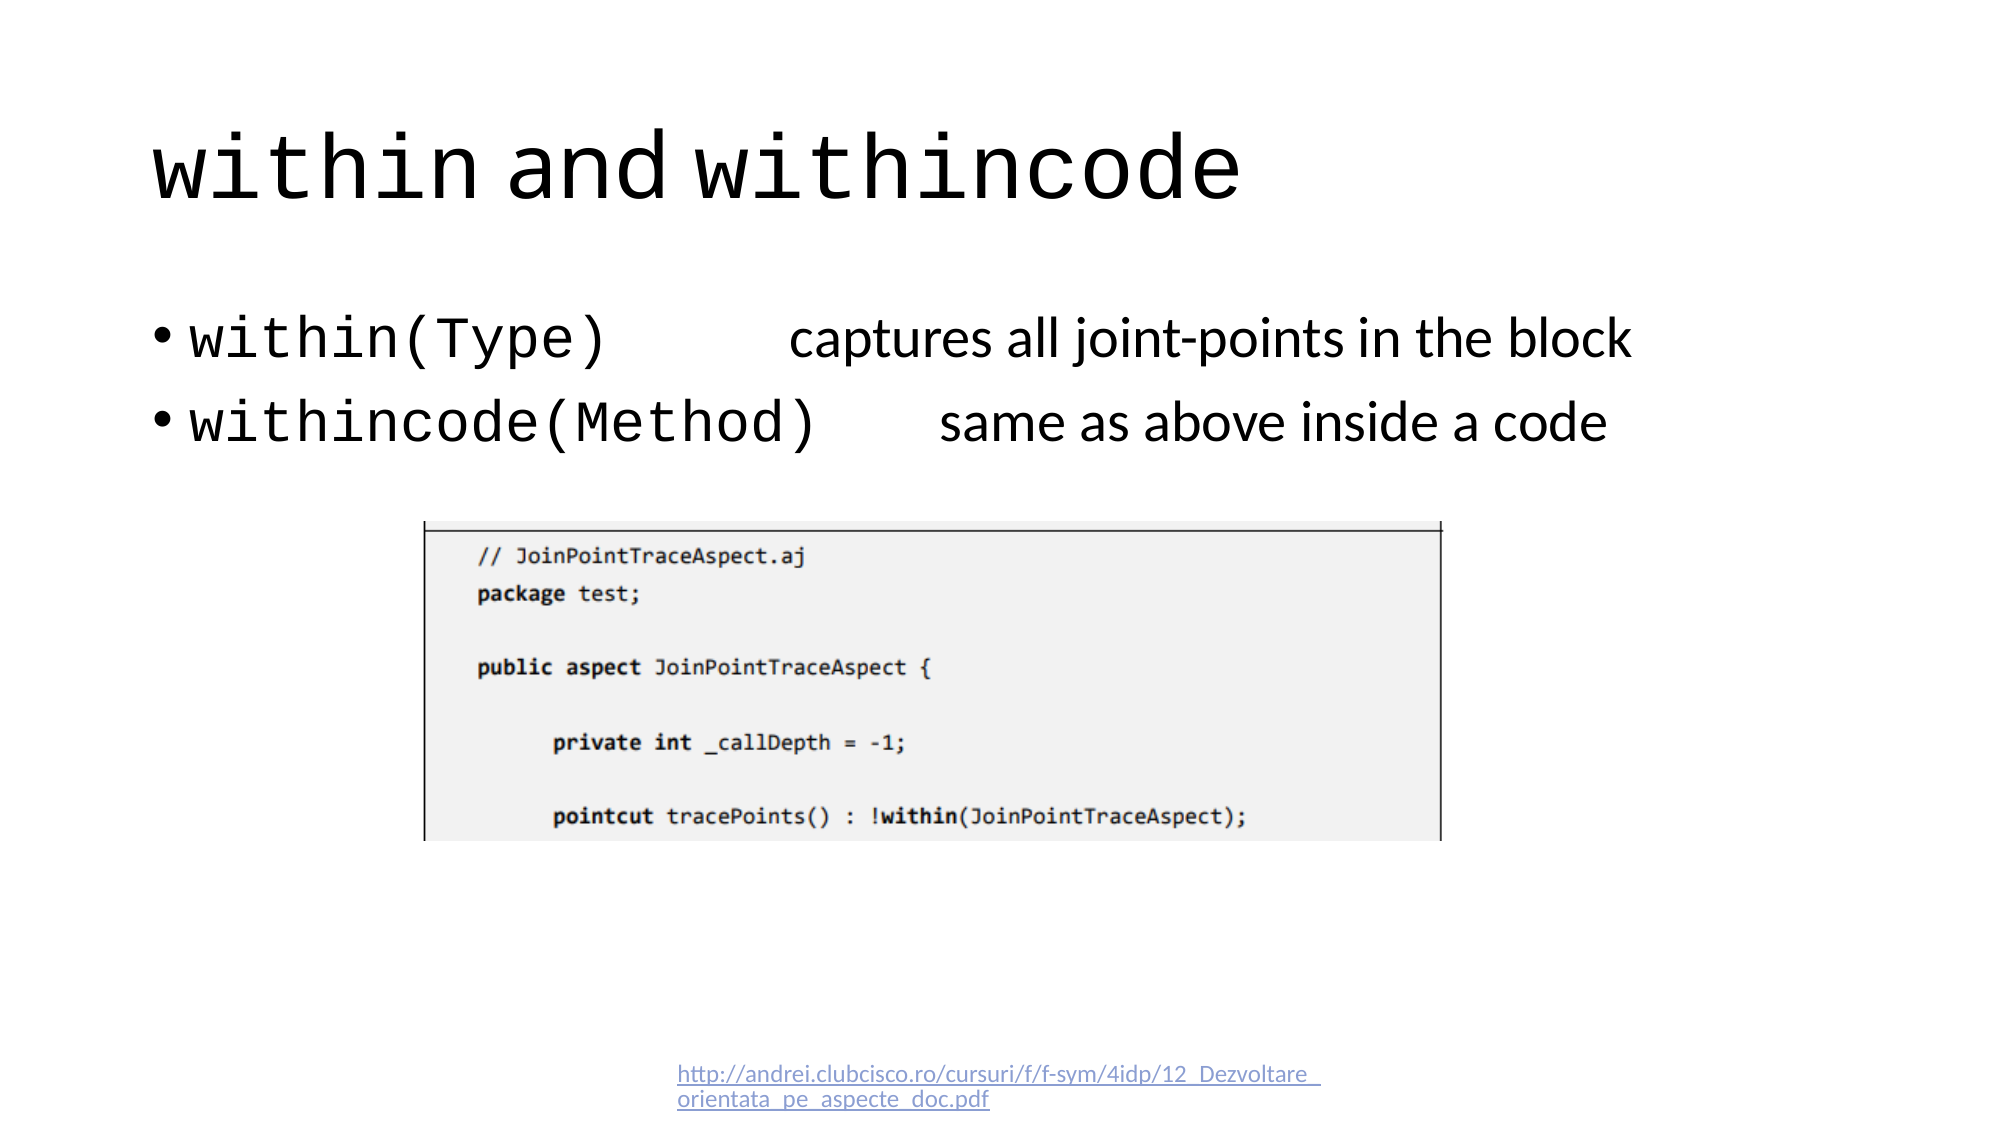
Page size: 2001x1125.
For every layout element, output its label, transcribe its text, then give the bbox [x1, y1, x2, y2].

title within and withincode [137, 59, 1863, 278]
list within(Type) captures all joint-points in the block withincode(Method) same as above inside a code [137, 299, 1863, 468]
picture [399, 521, 1481, 841]
footer http://andrei.clubcisco.ro/cursuri/f/f-sym/4idp/12_Dezvoltare_orientata_pe_aspecte_doc.pdf [662, 1042, 1338, 1103]
